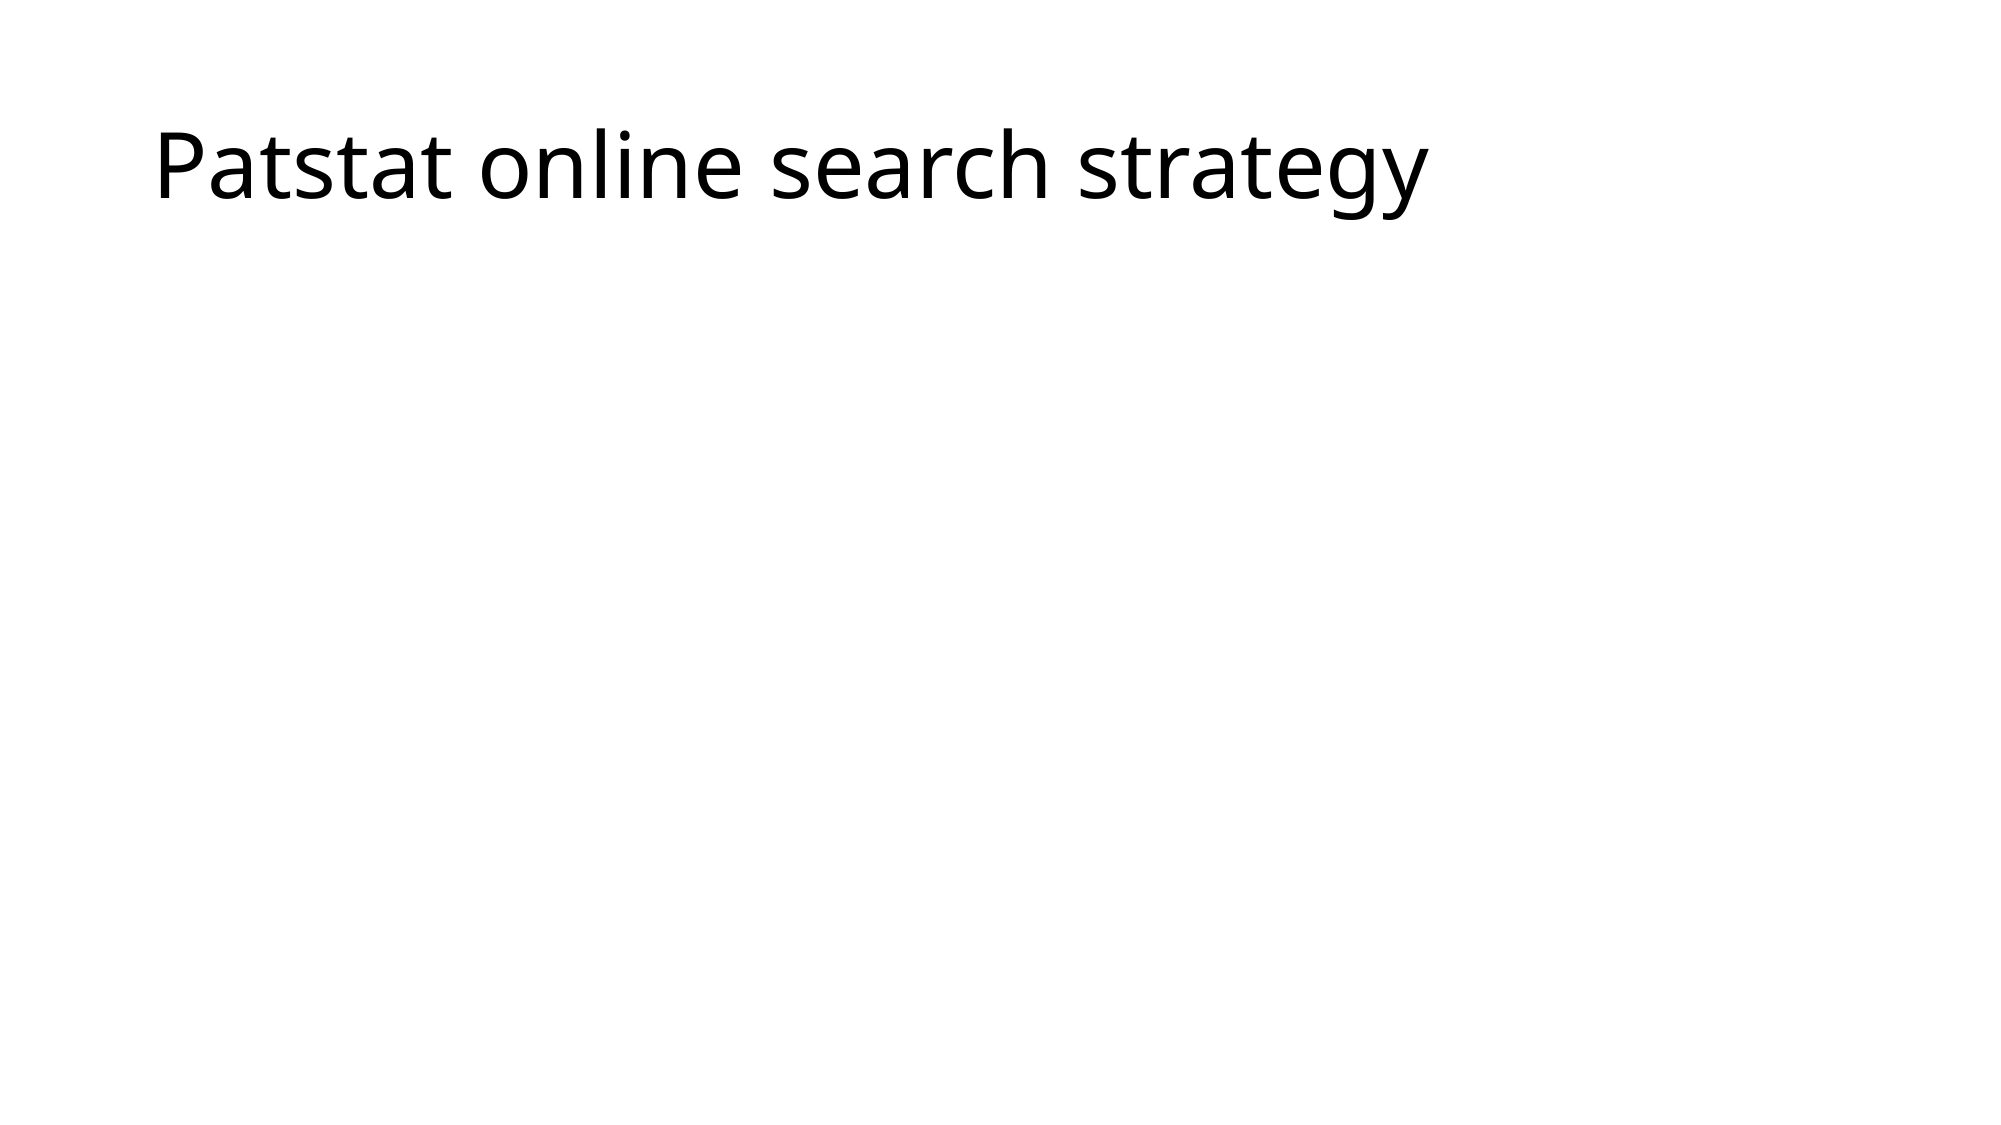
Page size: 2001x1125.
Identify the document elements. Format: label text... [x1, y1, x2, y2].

title Patstat online search strategy [137, 59, 1863, 278]
